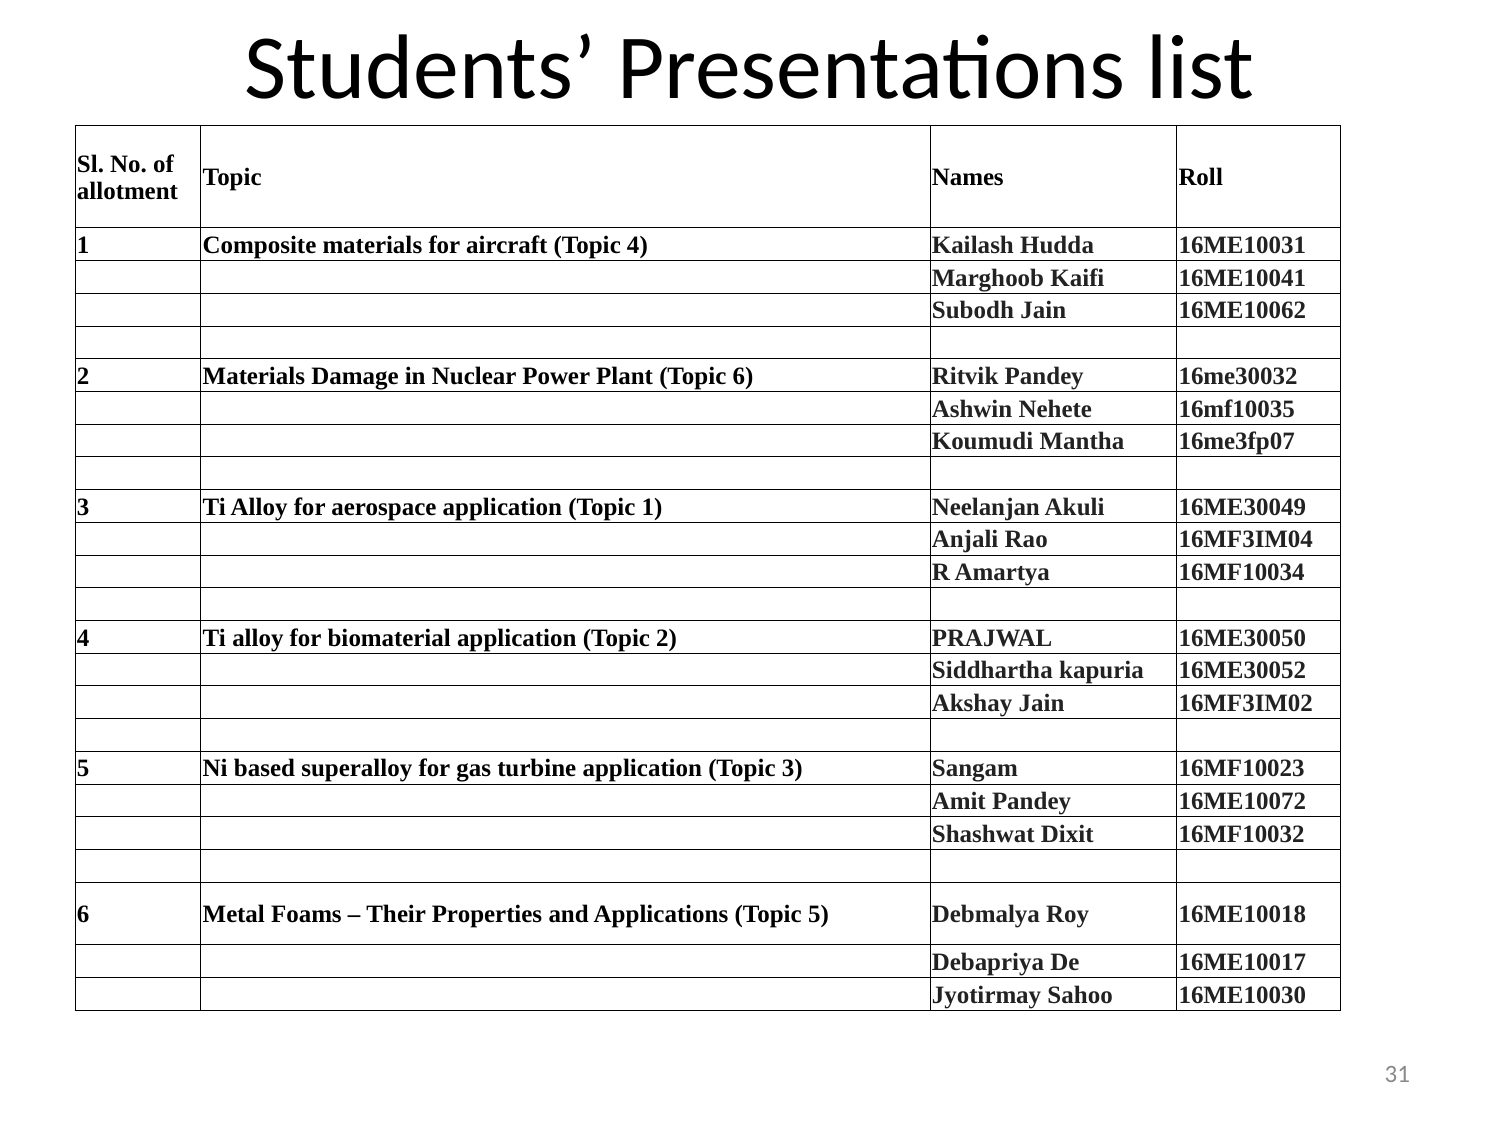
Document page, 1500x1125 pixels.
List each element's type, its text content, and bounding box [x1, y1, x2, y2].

table_cell [76, 425, 200, 456]
table_cell [76, 457, 200, 489]
table_cell [201, 261, 930, 293]
table_cell Metal Foams – Their Properties and Applications (Topic 5) [201, 883, 930, 944]
table_cell Subodh Jain [931, 294, 1176, 326]
table_cell [931, 457, 1176, 489]
table_cell Materials Damage in Nuclear Power Plant (Topic 6) [201, 359, 930, 391]
table_cell Composite materials for aircraft (Topic 4) [201, 228, 930, 260]
table_cell 16ME10031 [1177, 228, 1340, 260]
table_cell [1177, 327, 1340, 358]
table_cell [931, 850, 1176, 882]
table_cell [201, 654, 930, 685]
table_cell 16MF10023 [1177, 752, 1340, 784]
table_cell 4 [76, 621, 200, 653]
table_cell [201, 850, 930, 882]
title Students’ Presentations list [75, 33, 1425, 90]
table_cell 5 [76, 752, 200, 784]
table_cell PRAJWAL [931, 621, 1176, 653]
table_cell 16ME30050 [1177, 621, 1340, 653]
table_cell 16MF3IM02 [1177, 686, 1340, 718]
table_cell 16ME10072 [1177, 785, 1340, 816]
table_cell [76, 785, 200, 816]
table_cell 16MF10032 [1177, 817, 1340, 849]
table_header Roll [1177, 126, 1340, 227]
table_cell 16mf10035 [1177, 392, 1340, 424]
table_cell [76, 945, 200, 977]
table_cell 3 [76, 490, 200, 522]
table_cell [201, 425, 930, 456]
table_cell [201, 523, 930, 555]
table_cell 16me30032 [1177, 359, 1340, 391]
table_cell 16ME10041 [1177, 261, 1340, 293]
table_cell Neelanjan Akuli [931, 490, 1176, 522]
table_cell Kailash Hudda [931, 228, 1176, 260]
table_cell Jyotirmay Sahoo [931, 978, 1176, 1010]
table_cell Ashwin Nehete [931, 392, 1176, 424]
table_cell Amit Pandey [931, 785, 1176, 816]
table_cell [201, 392, 930, 424]
table_cell [1177, 588, 1340, 620]
table_cell [76, 392, 200, 424]
table_cell Shashwat Dixit [931, 817, 1176, 849]
table_cell [201, 945, 930, 977]
table_cell Anjali Rao [931, 523, 1176, 555]
table_cell 16ME10030 [1177, 978, 1340, 1010]
table_cell [76, 817, 200, 849]
table_cell 16me3fp07 [1177, 425, 1340, 456]
table_cell [76, 523, 200, 555]
table_cell Ti Alloy for aerospace application (Topic 1) [201, 490, 930, 522]
table_cell Ni based superalloy for gas turbine application (Topic 3) [201, 752, 930, 784]
table_cell [201, 294, 930, 326]
table_cell Ti alloy for biomaterial application (Topic 2) [201, 621, 930, 653]
table_cell [201, 817, 930, 849]
table_cell [76, 654, 200, 685]
table_cell 2 [76, 359, 200, 391]
table_cell [76, 327, 200, 358]
table_cell [201, 686, 930, 718]
table_cell [76, 556, 200, 587]
table_cell [201, 588, 930, 620]
table_cell [76, 588, 200, 620]
table_cell [201, 719, 930, 751]
table_cell [76, 686, 200, 718]
table_cell Ritvik Pandey [931, 359, 1176, 391]
table_cell [76, 294, 200, 326]
table_cell Debapriya De [931, 945, 1176, 977]
table_cell 1 [76, 228, 200, 260]
table_cell 16ME10017 [1177, 945, 1340, 977]
slide_number 31 [1074, 1042, 1425, 1103]
table_header Names [931, 126, 1176, 227]
table_cell Koumudi Mantha [931, 425, 1176, 456]
table_cell [201, 785, 930, 816]
table_cell 16ME10062 [1177, 294, 1340, 326]
table_cell [1177, 719, 1340, 751]
table_cell [931, 327, 1176, 358]
table_cell 16ME10018 [1177, 883, 1340, 944]
table_cell [201, 327, 930, 358]
table_cell [1177, 457, 1340, 489]
table_cell Debmalya Roy [931, 883, 1176, 944]
table_cell 16ME30049 [1177, 490, 1340, 522]
table_cell [931, 588, 1176, 620]
table_cell Akshay Jain [931, 686, 1176, 718]
table_cell [76, 978, 200, 1010]
table_cell [931, 719, 1176, 751]
table_cell 6 [76, 883, 200, 944]
table_cell [76, 850, 200, 882]
table_header Topic [201, 126, 930, 227]
table_cell 16MF10034 [1177, 556, 1340, 587]
table_cell 16ME30052 [1177, 654, 1340, 685]
table_cell [76, 261, 200, 293]
table_cell Siddhartha kapuria [931, 654, 1176, 685]
table_cell [201, 457, 930, 489]
table_cell Sangam [931, 752, 1176, 784]
table_cell Marghoob Kaifi [931, 261, 1176, 293]
table_cell [201, 556, 930, 587]
table_cell [201, 978, 930, 1010]
table_cell 16MF3IM04 [1177, 523, 1340, 555]
table_cell [76, 719, 200, 751]
table_header Sl. No. of allotment [76, 126, 200, 227]
table_cell [1177, 850, 1340, 882]
table_cell R Amartya [931, 556, 1176, 587]
